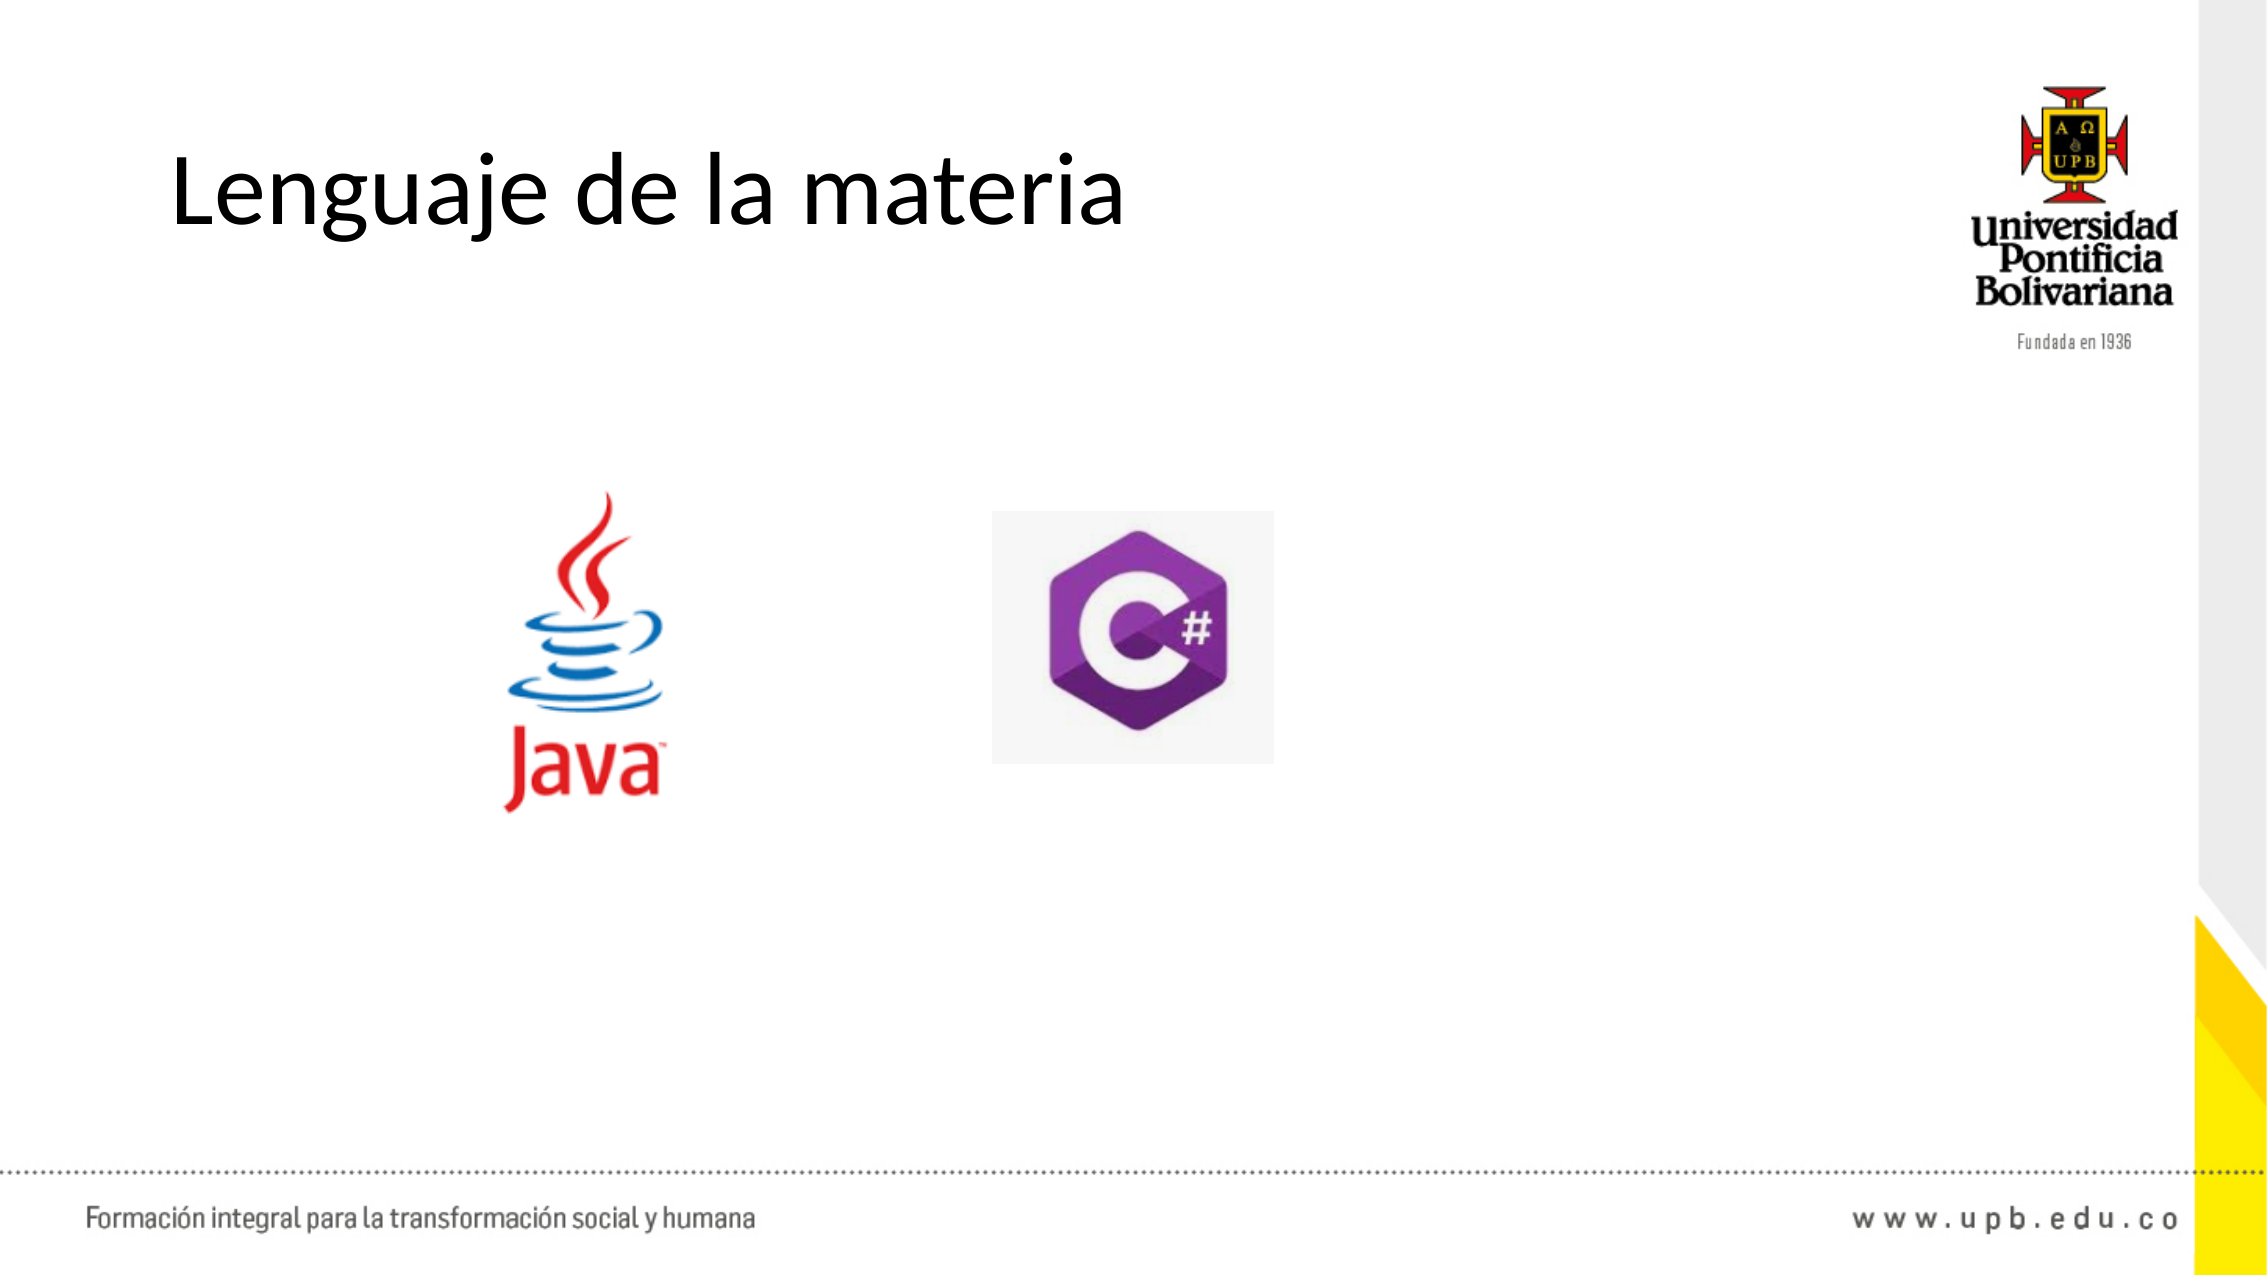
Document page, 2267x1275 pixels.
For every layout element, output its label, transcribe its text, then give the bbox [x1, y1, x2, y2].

title Lenguaje de la materia [155, 67, 2111, 315]
picture [0, 0, 2267, 1275]
